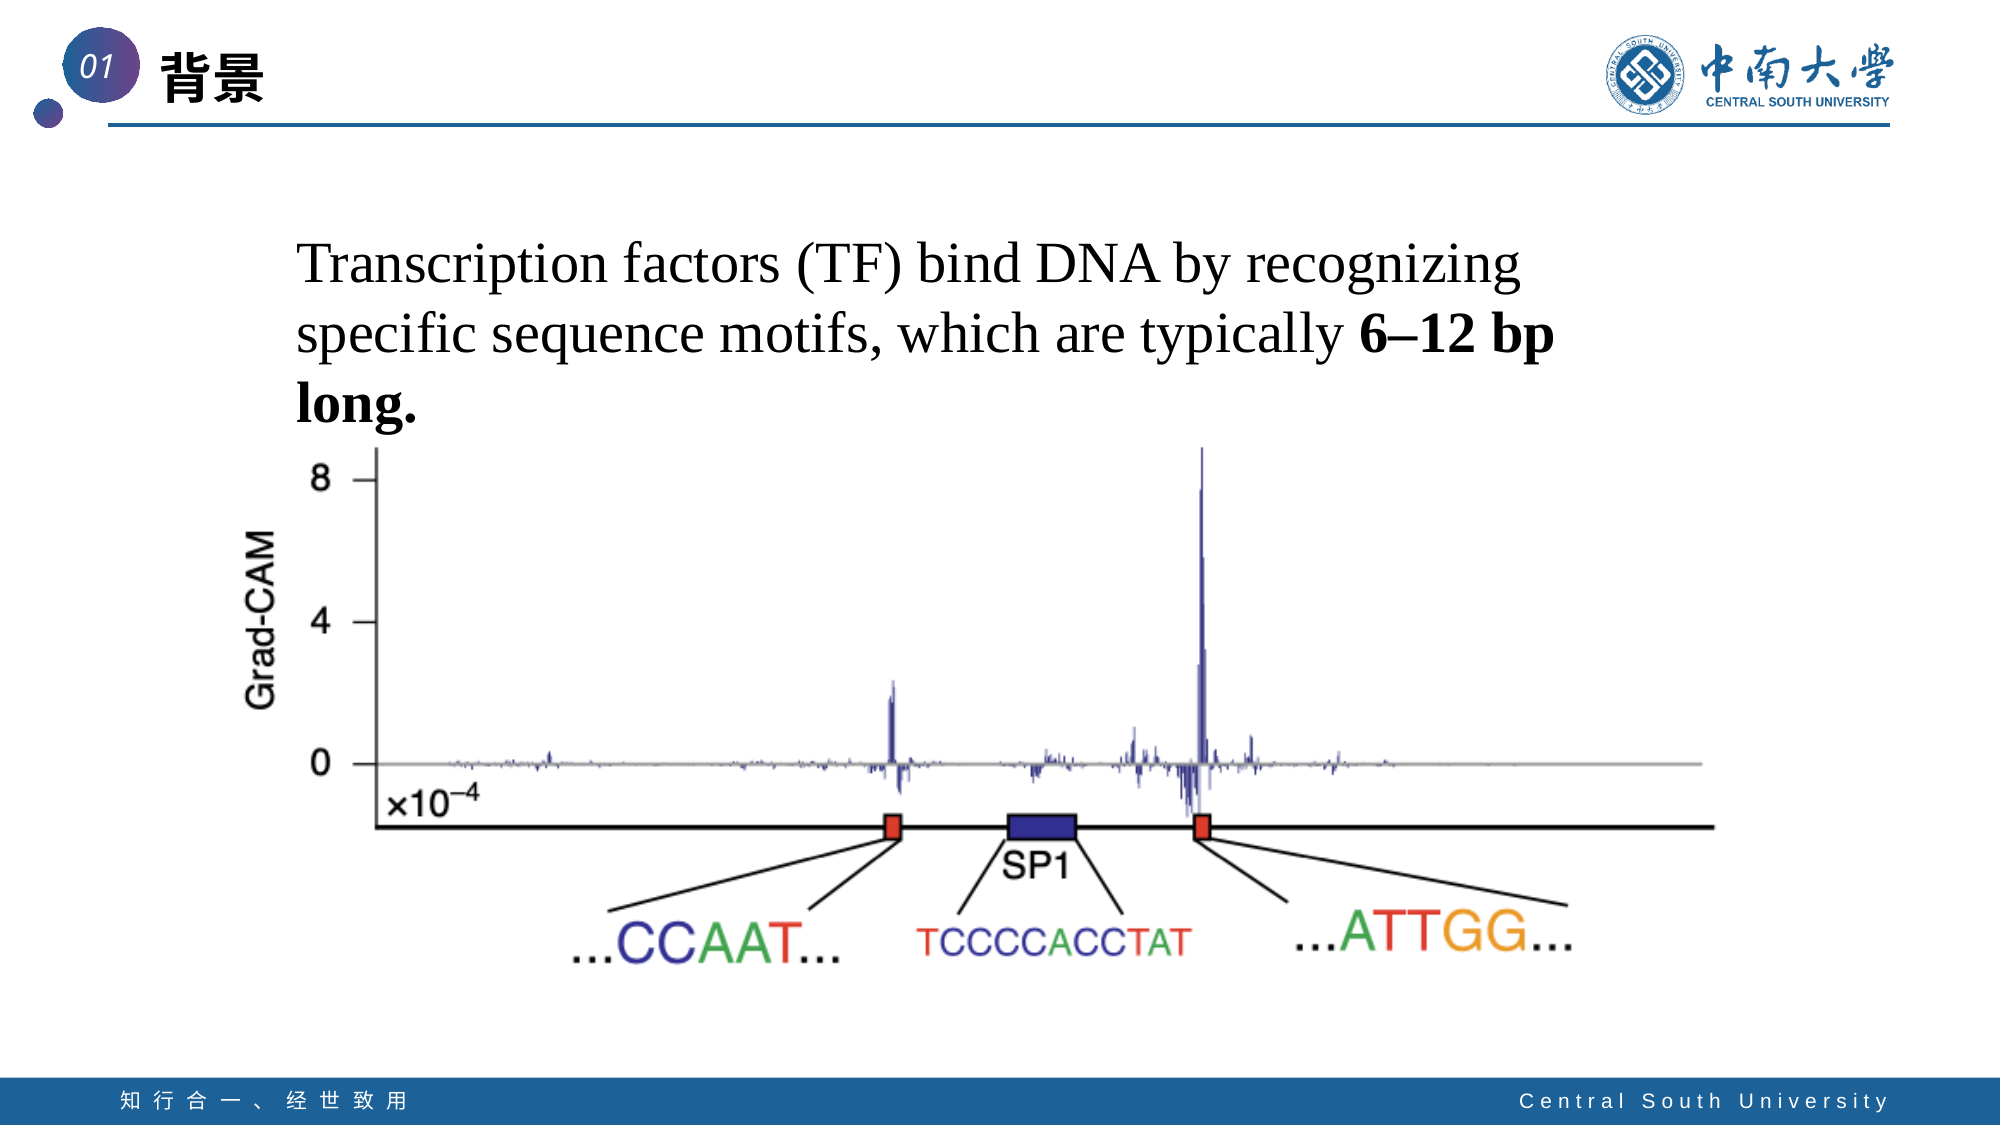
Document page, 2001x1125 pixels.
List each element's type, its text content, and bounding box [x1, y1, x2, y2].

text_box [0, 1077, 2000, 1125]
picture [1595, 28, 1907, 121]
text_box 知行合一、经世致用 [105, 1080, 423, 1120]
text_box Transcription factors (TF) bind DNA by recognizing specific sequence motifs, which are typically 6–12 bp long. [281, 216, 1635, 389]
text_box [33, 26, 153, 128]
picture [234, 389, 1866, 1003]
text_box 背景 [158, 0, 1050, 118]
text_box Central South University [1504, 1080, 1902, 1120]
